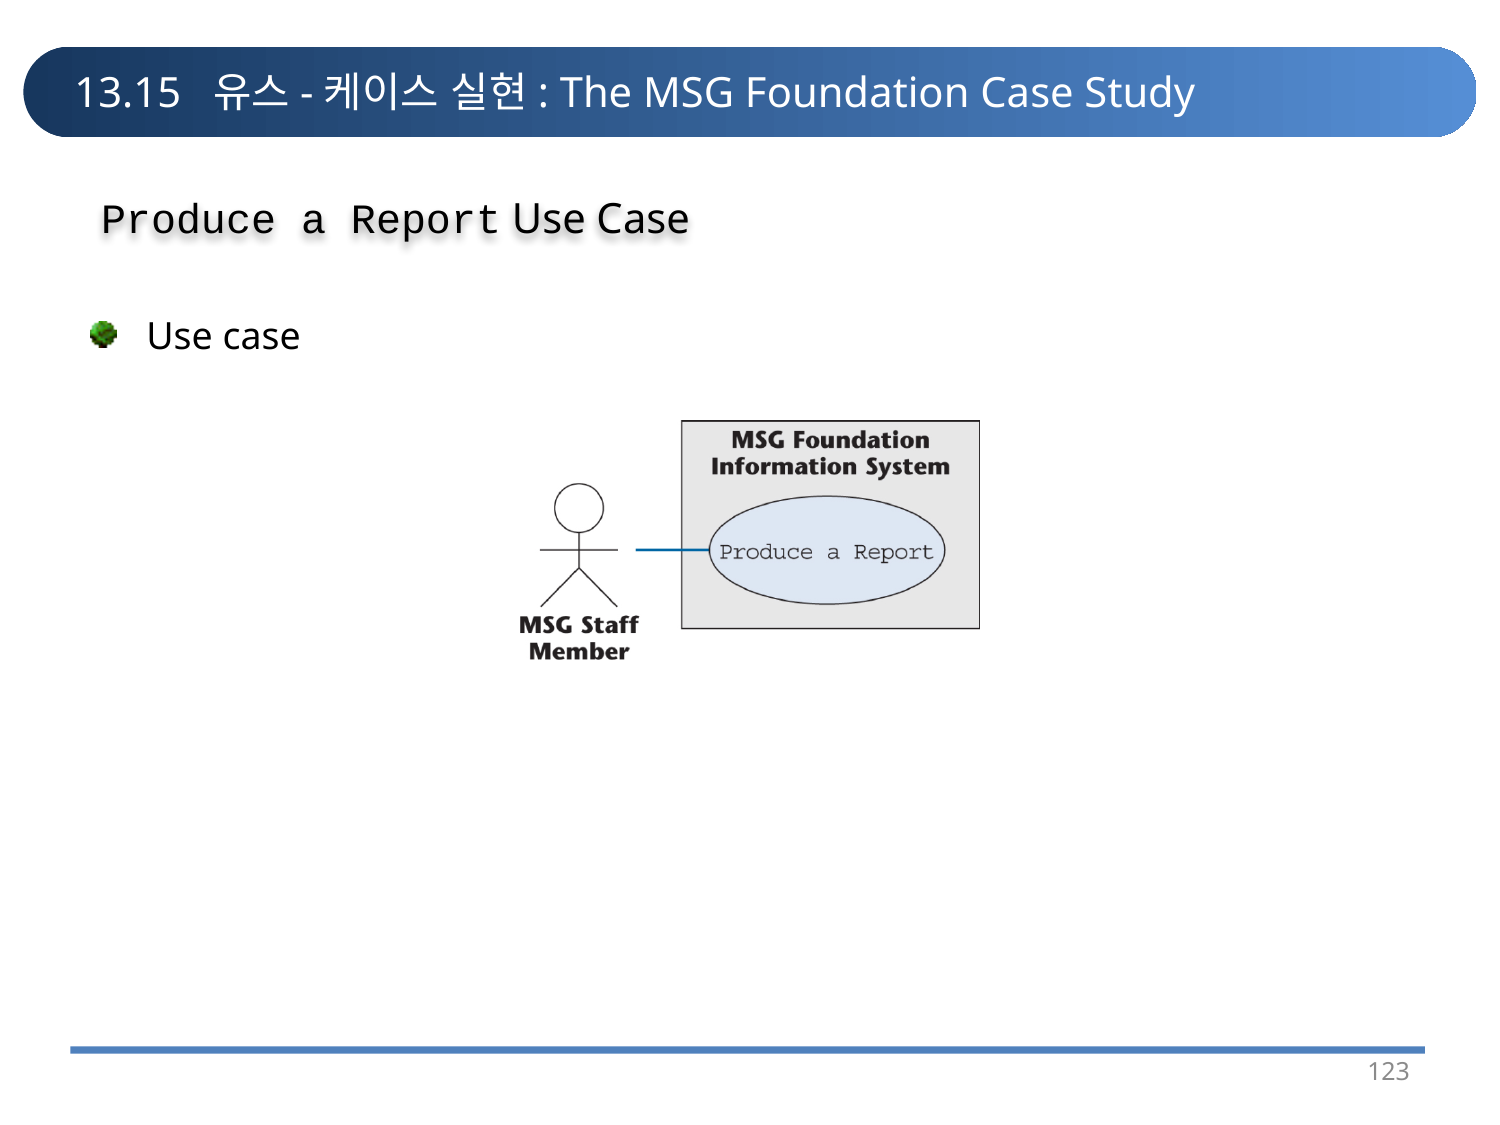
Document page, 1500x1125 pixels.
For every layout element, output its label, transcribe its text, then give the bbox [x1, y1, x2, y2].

list Use case [75, 290, 1447, 1005]
picture [90, 321, 117, 348]
title 13.15 유스-케이스 실현: The MSG Foundation Case Study [59, 56, 1410, 126]
picture [520, 420, 980, 660]
list Produce a Report Use Case [60, 180, 731, 255]
slide_number 123 [1074, 1042, 1425, 1103]
